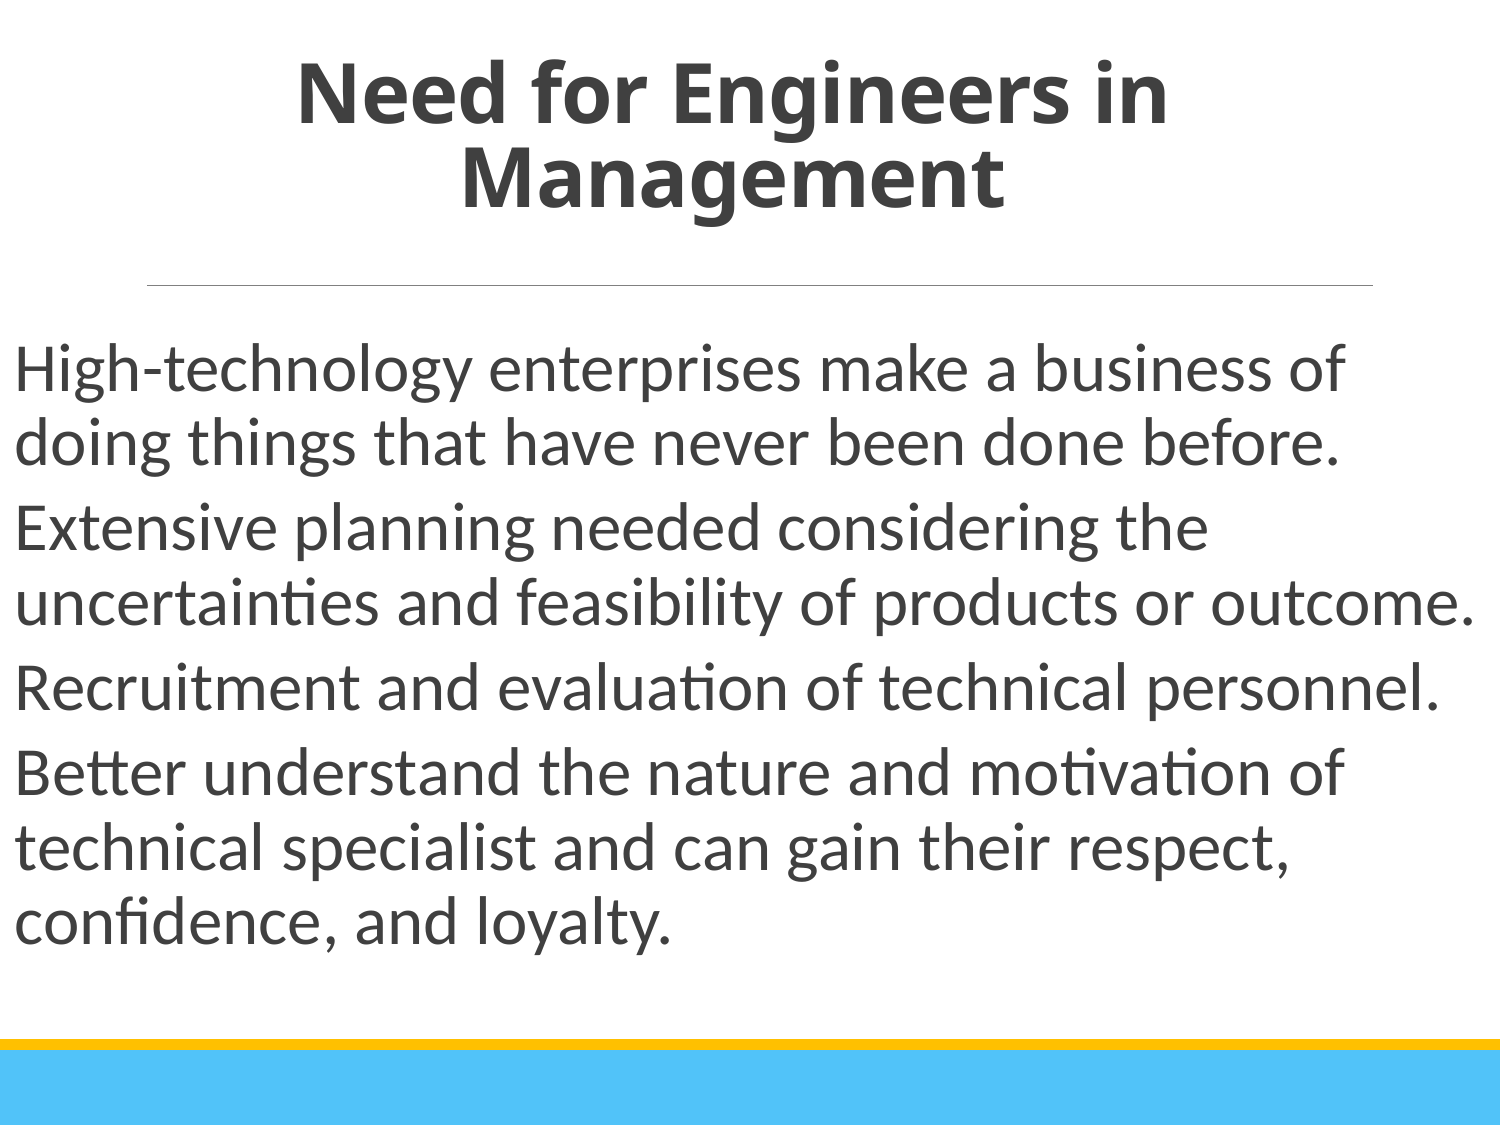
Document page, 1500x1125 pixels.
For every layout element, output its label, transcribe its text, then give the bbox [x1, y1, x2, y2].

title Need for Engineers in Management [0, 45, 1466, 233]
list High-technology enterprises make a business of doing things that have never been done before. Extensive planning needed considering the uncertainties and feasibility of products or outcome. Recruitment and evaluation of technical personnel. Better understand the nature and motivation of technical specialist and can gain their respect, confidence, and loyalty. [0, 324, 1500, 1025]
